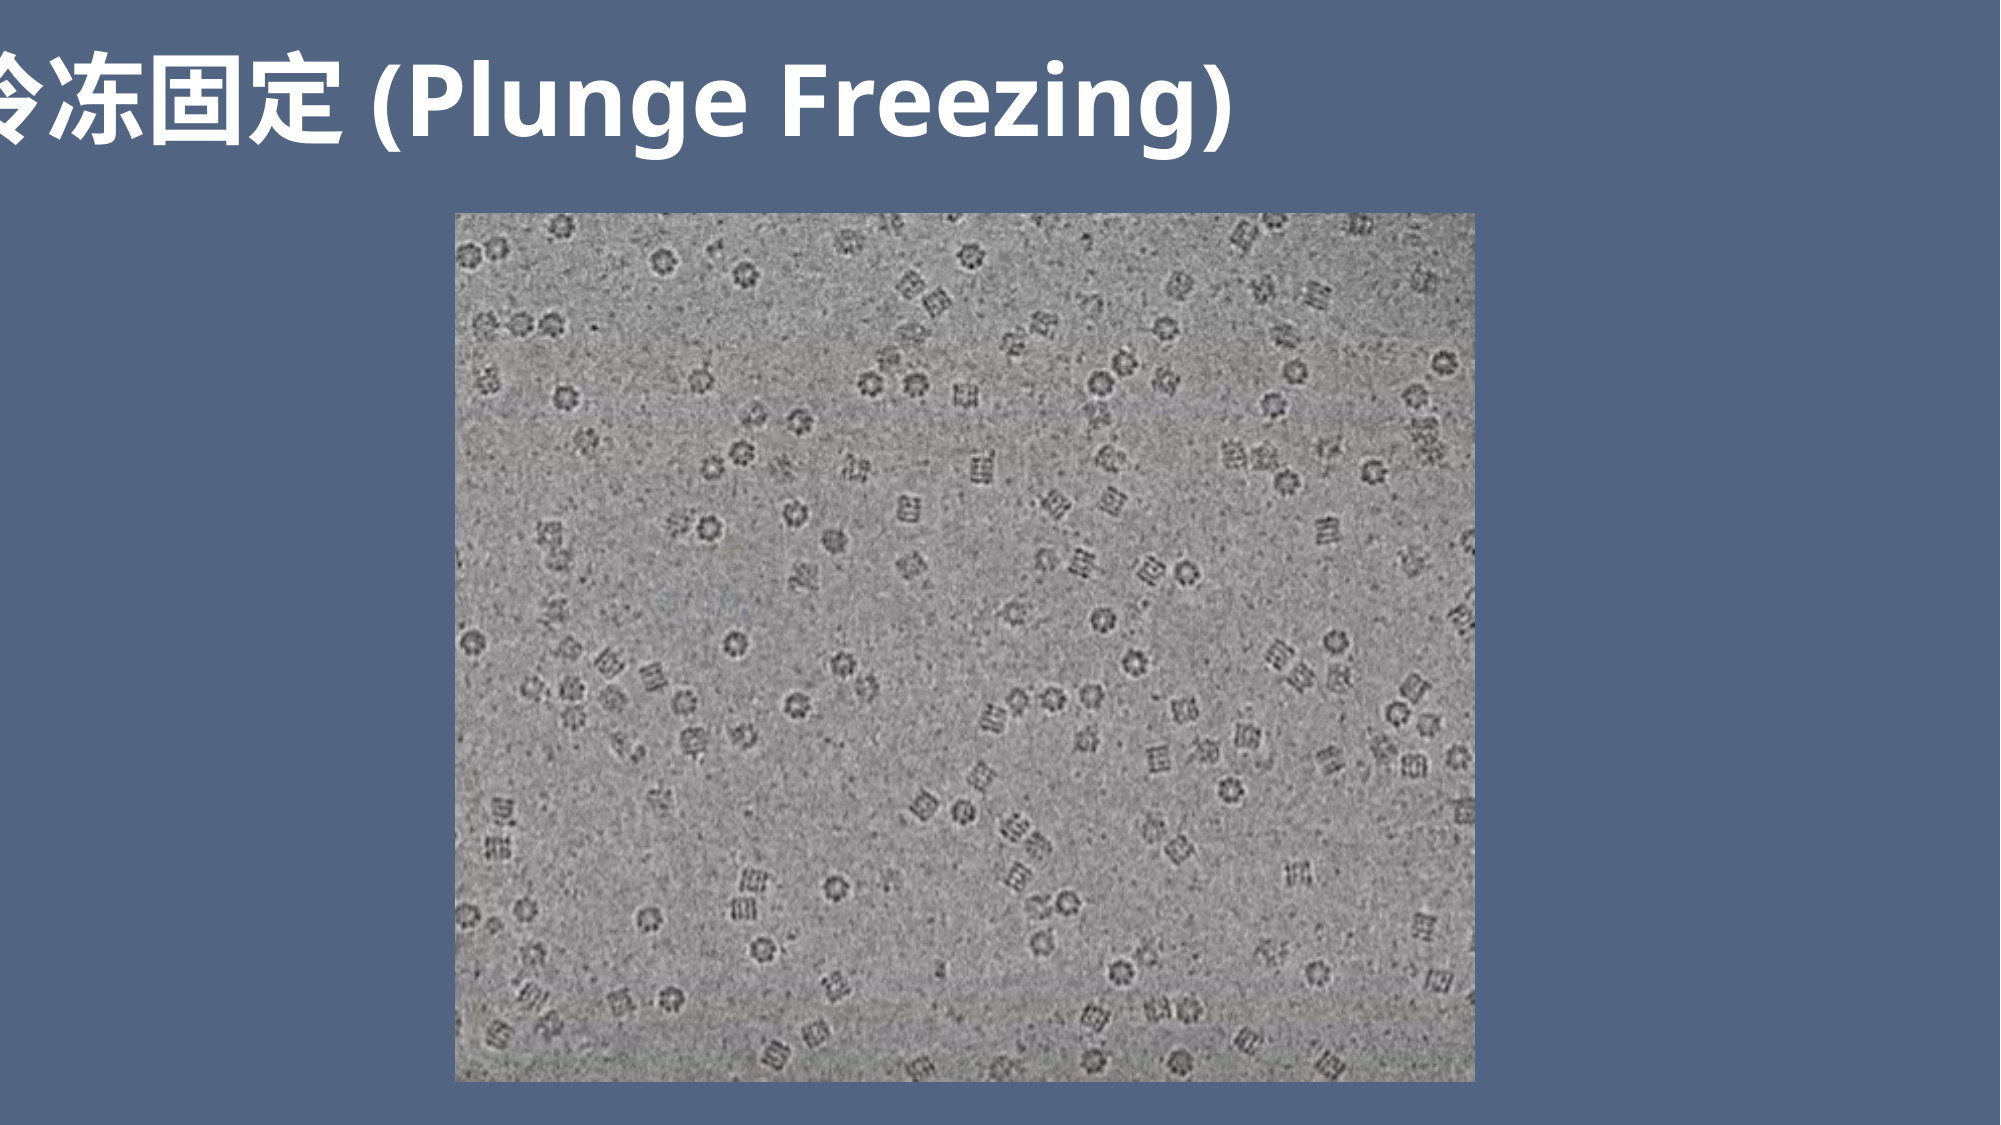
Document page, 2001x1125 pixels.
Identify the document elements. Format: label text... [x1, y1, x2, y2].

picture [455, 213, 1475, 1082]
title 冷冻固定(Plunge Freezing) [0, 0, 1341, 316]
